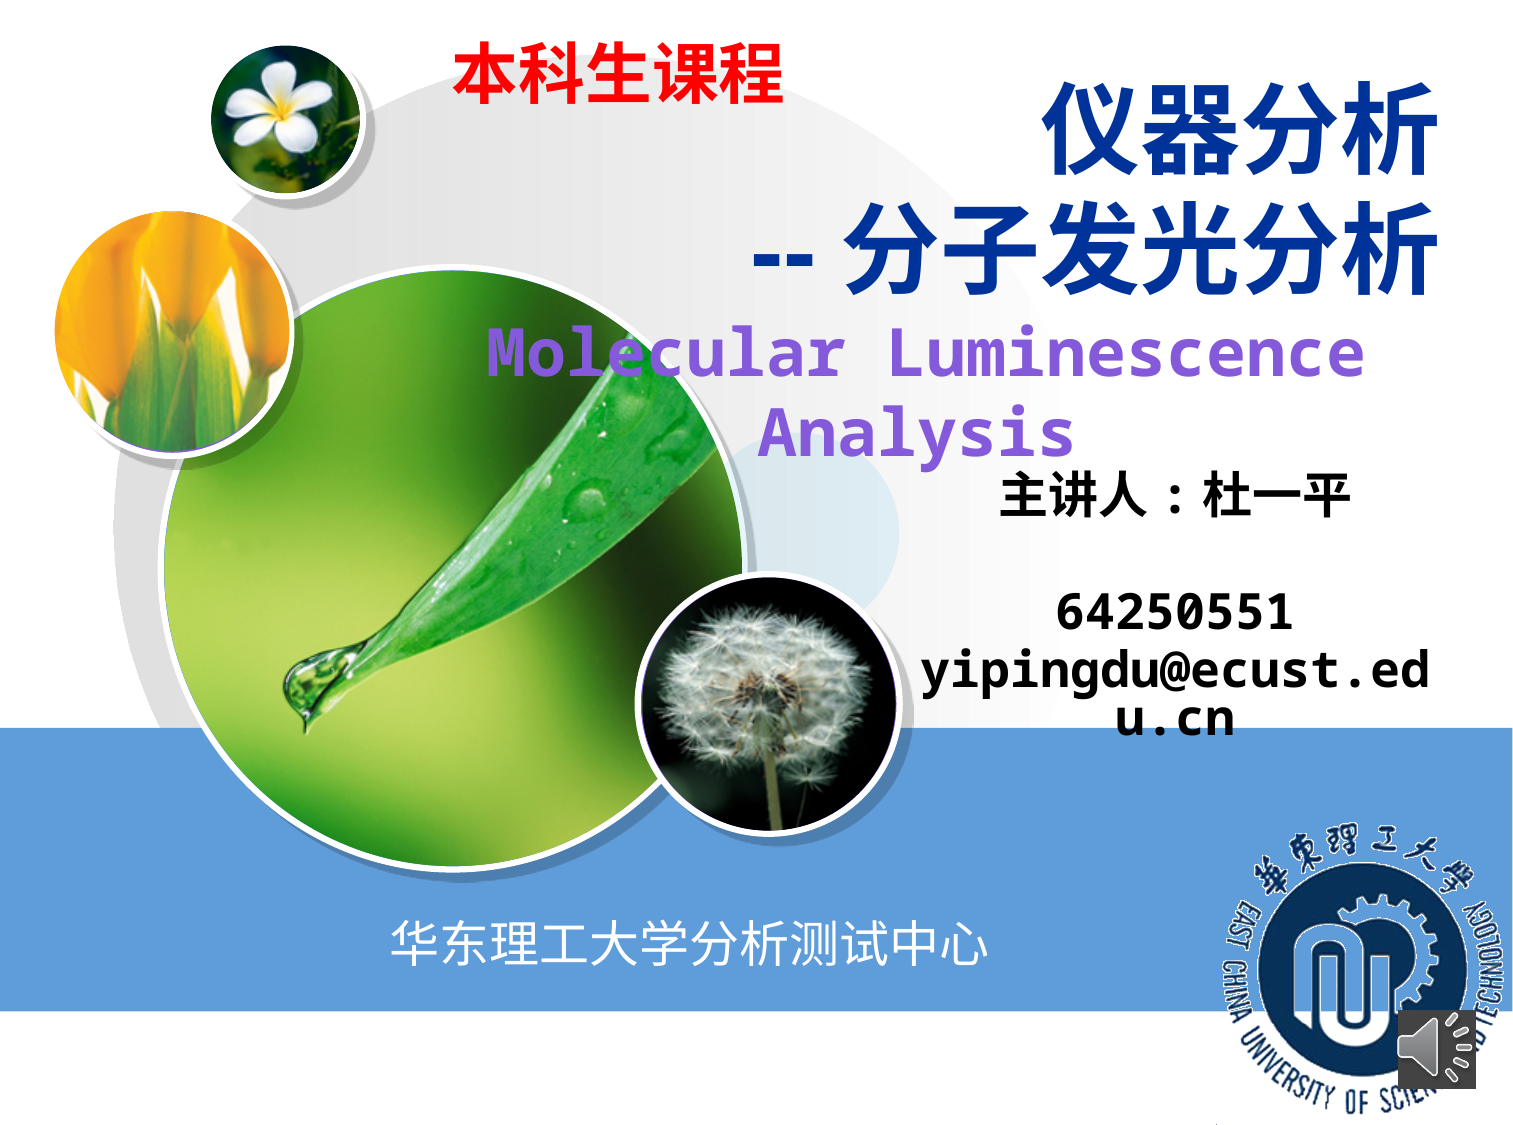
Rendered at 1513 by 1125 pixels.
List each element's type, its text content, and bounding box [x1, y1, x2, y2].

text_box 主讲人:杜一平 64250551 yipingdu@ecust.edu.cn [891, 467, 1459, 740]
text_box 本科生课程 [437, 24, 873, 120]
picture [1216, 822, 1513, 1125]
picture [164, 281, 742, 867]
title 仪器分析 --分子发光分析 [378, 66, 1456, 302]
picture [641, 577, 891, 831]
text_box Molecular Luminescence Analysis [378, 302, 1475, 477]
picture [211, 45, 360, 194]
picture [54, 211, 290, 451]
